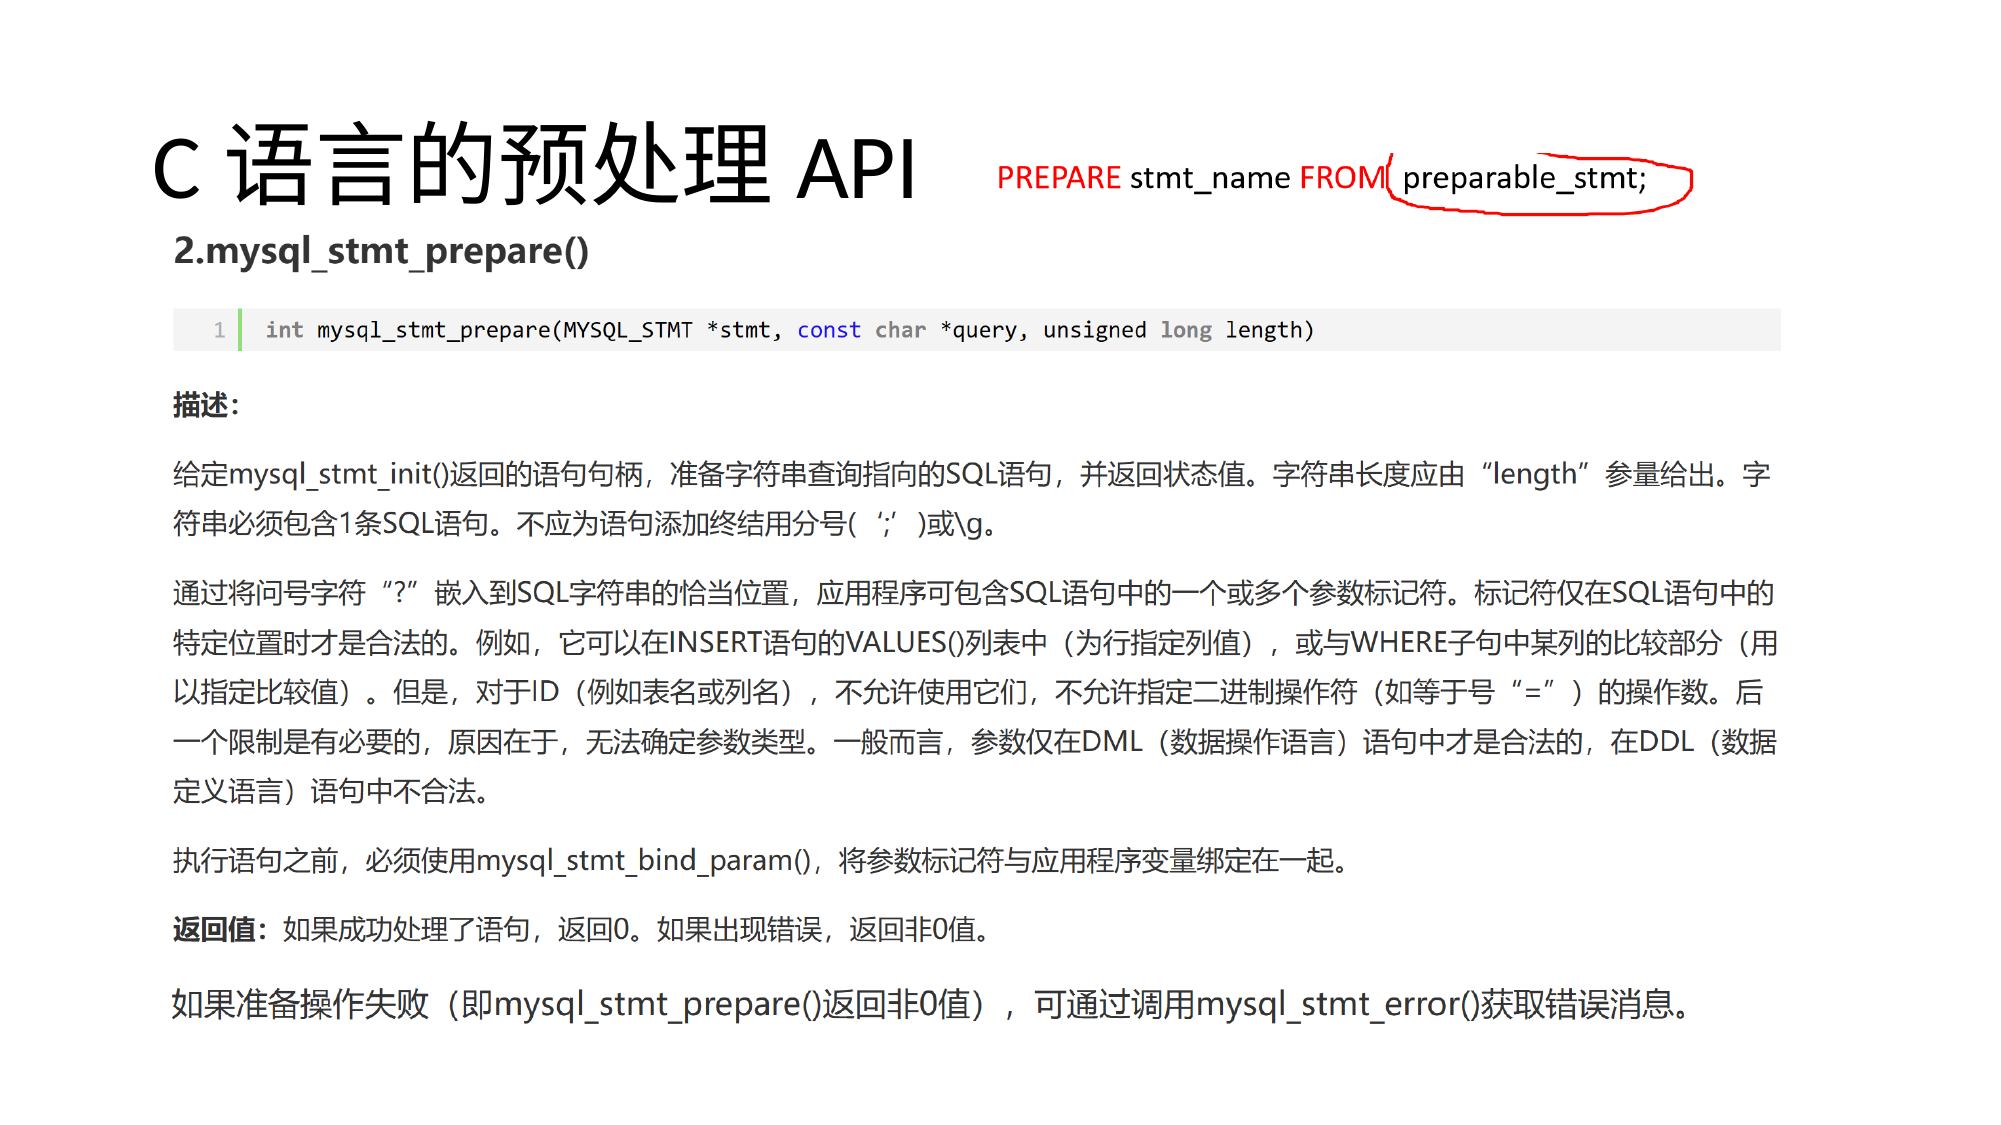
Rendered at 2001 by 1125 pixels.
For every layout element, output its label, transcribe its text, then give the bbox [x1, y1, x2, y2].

picture [153, 977, 1736, 1046]
title C语言的预处理API [137, 59, 1863, 278]
picture [141, 153, 1814, 960]
